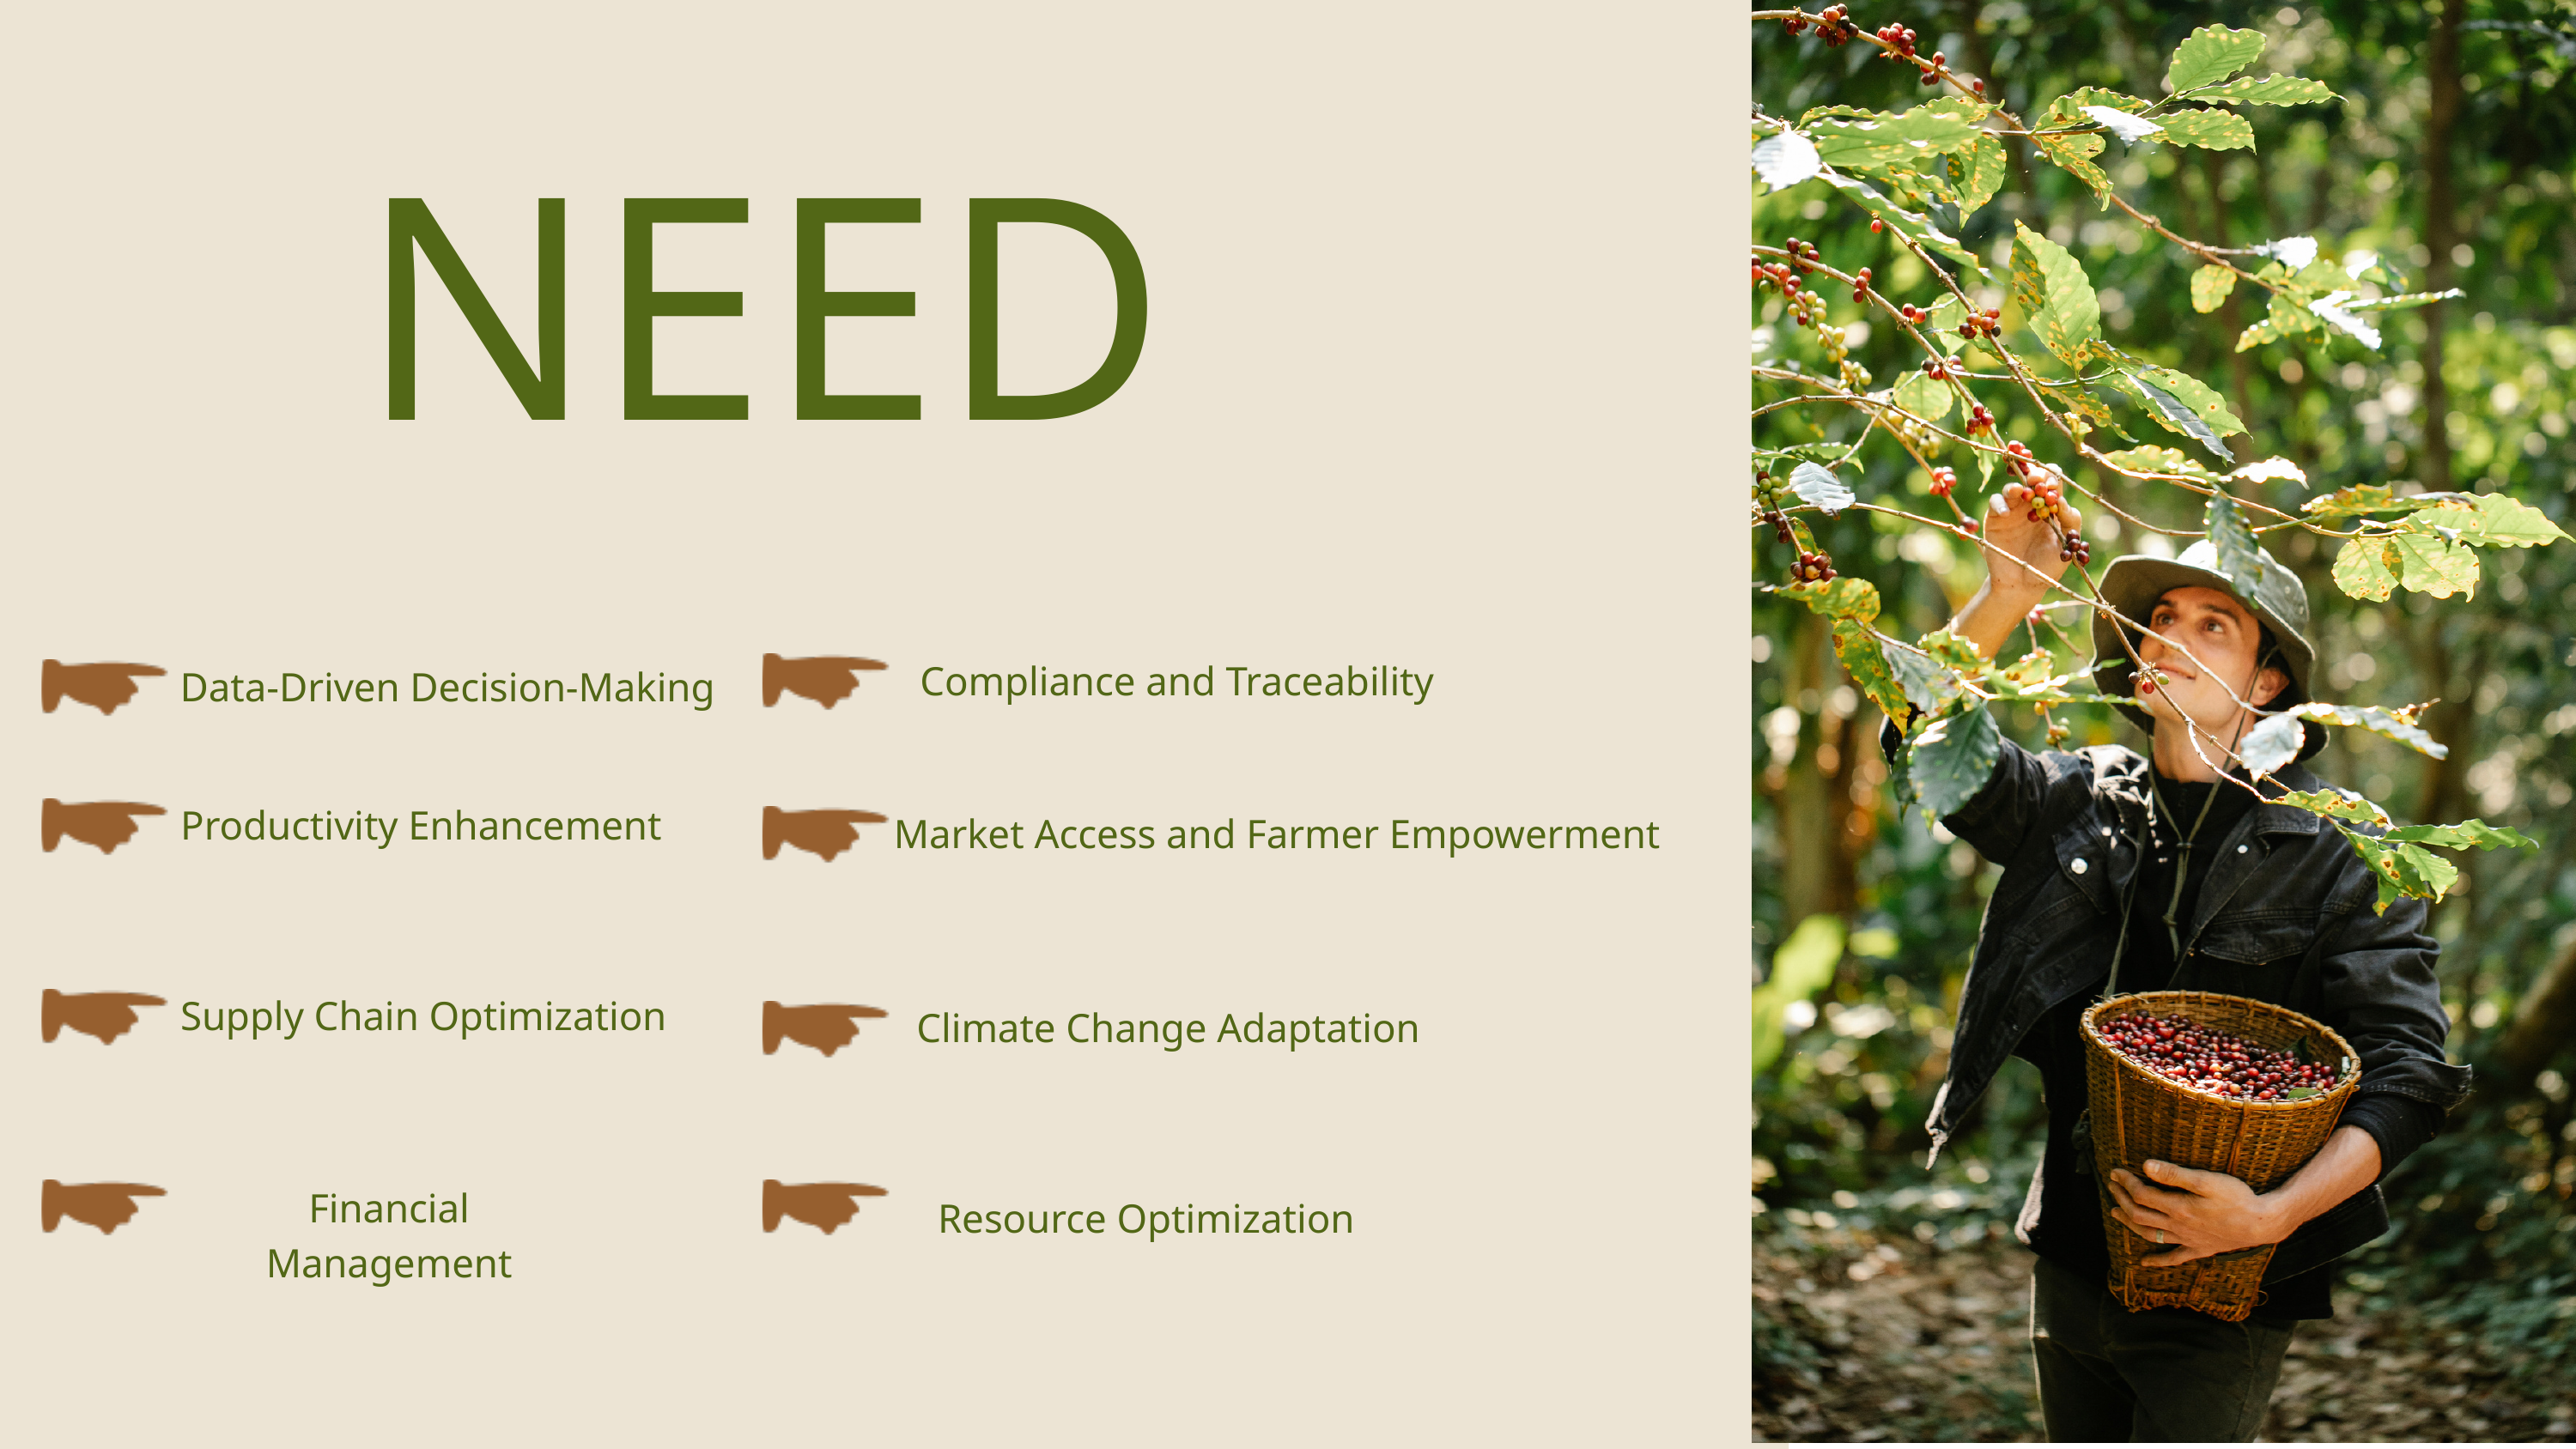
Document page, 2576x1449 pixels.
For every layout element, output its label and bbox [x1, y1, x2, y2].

text_box [0, 0, 1789, 1449]
text_box [1793, 0, 2576, 1443]
